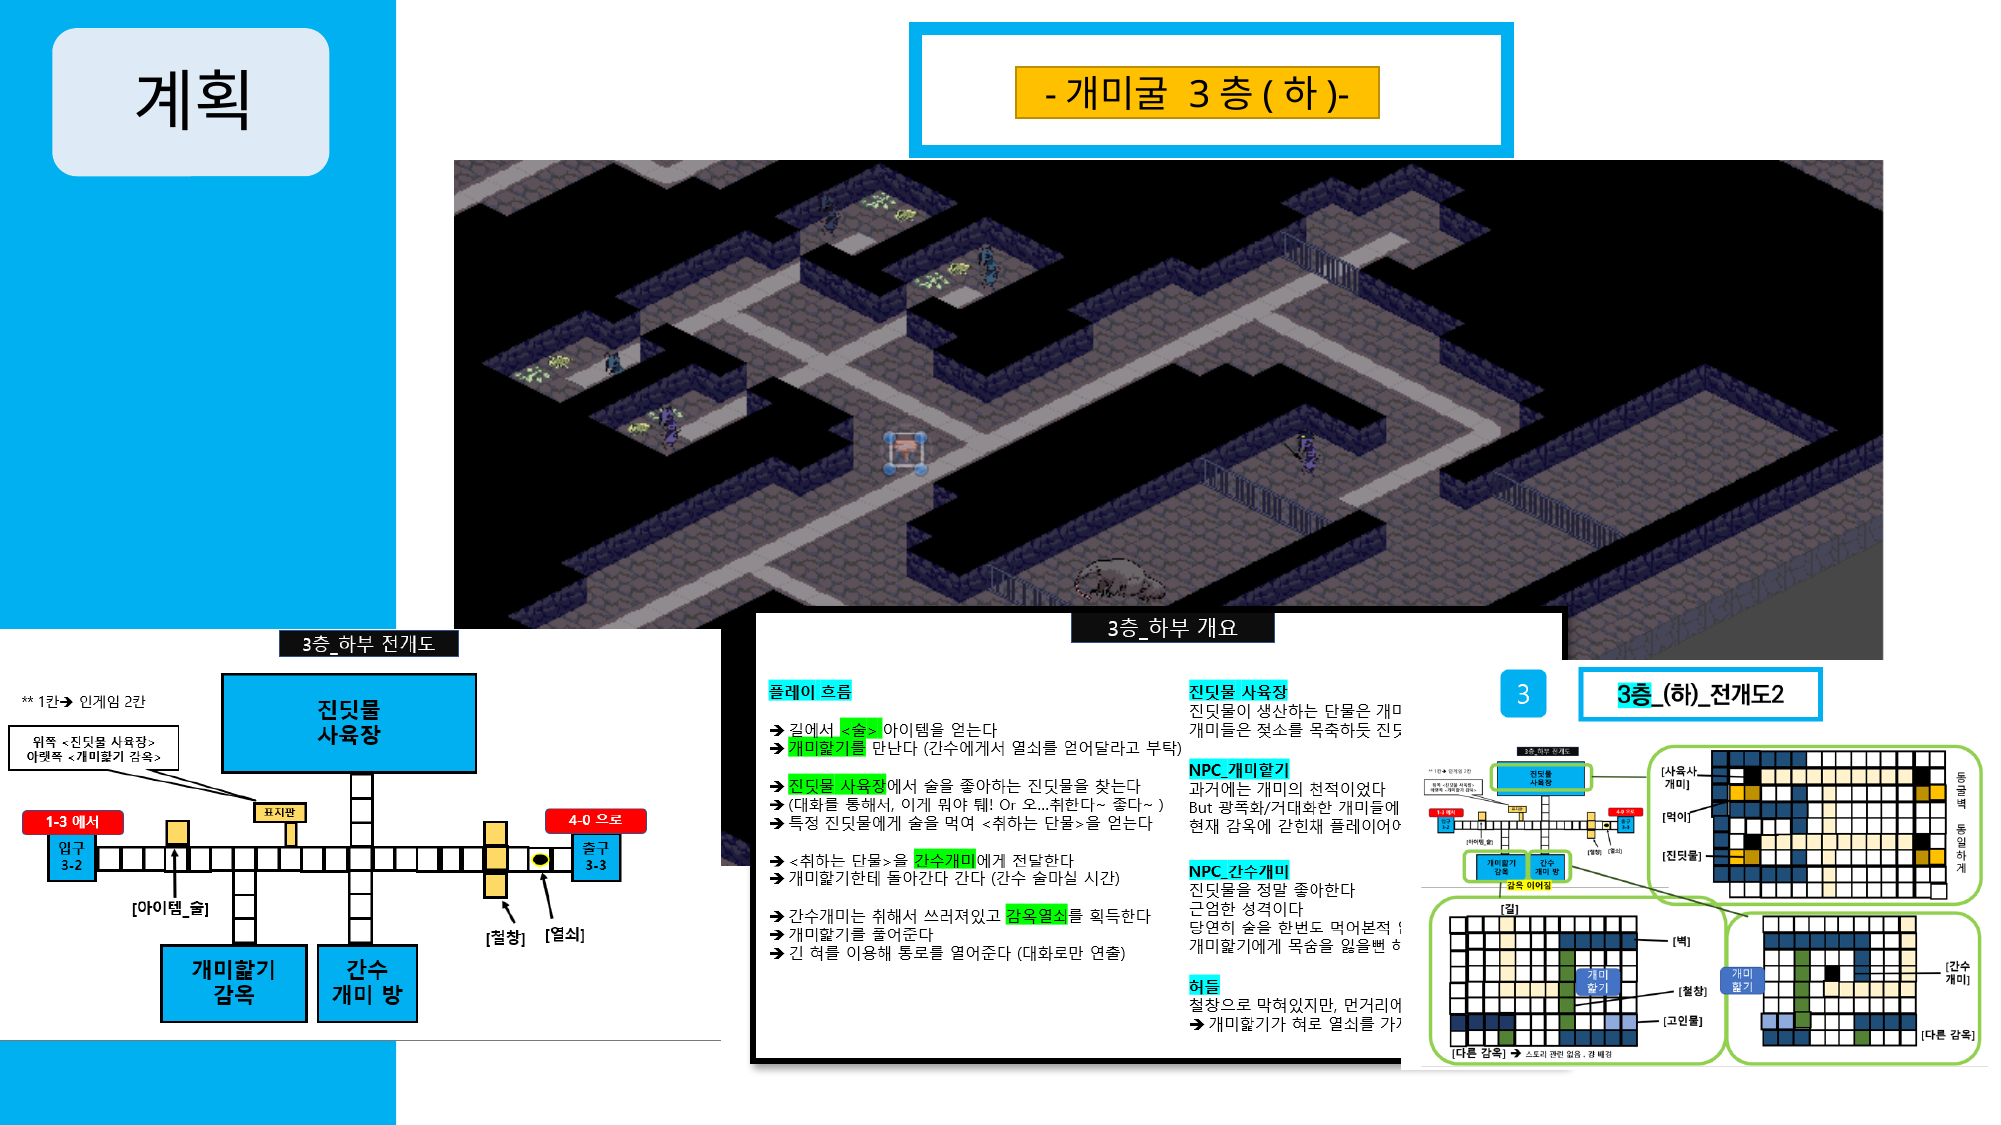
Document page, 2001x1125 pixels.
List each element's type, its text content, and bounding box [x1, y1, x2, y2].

text_box -개미굴 3층(하)- [1015, 66, 1380, 119]
picture [0, 160, 2000, 1070]
